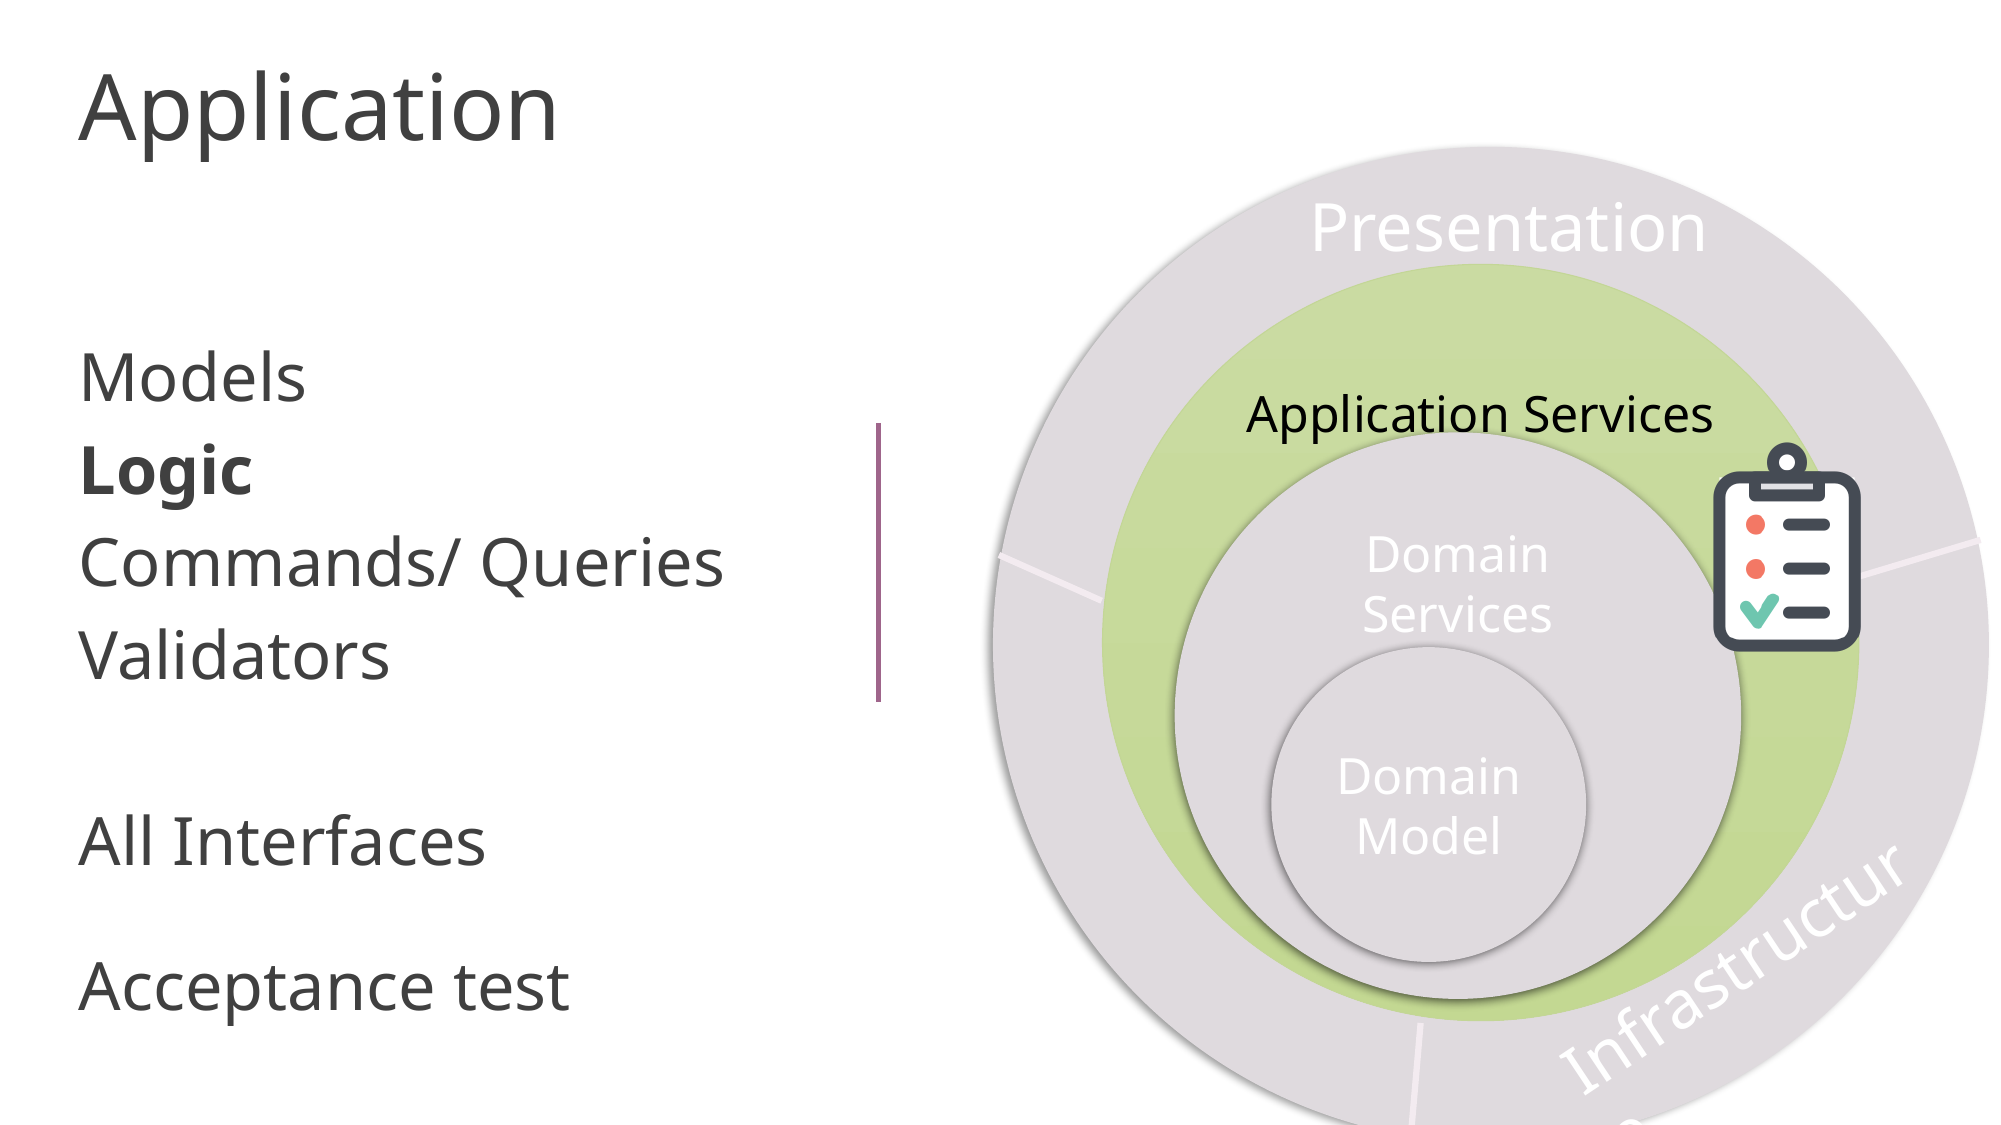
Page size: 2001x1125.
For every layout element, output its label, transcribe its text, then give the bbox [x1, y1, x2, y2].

title Application [54, 45, 1938, 176]
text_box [992, 146, 1989, 1125]
picture [1661, 429, 1912, 679]
list Models Logic Commands/ Queries Validators All Interfaces [54, 325, 843, 898]
text_box Acceptance test [54, 938, 992, 1040]
